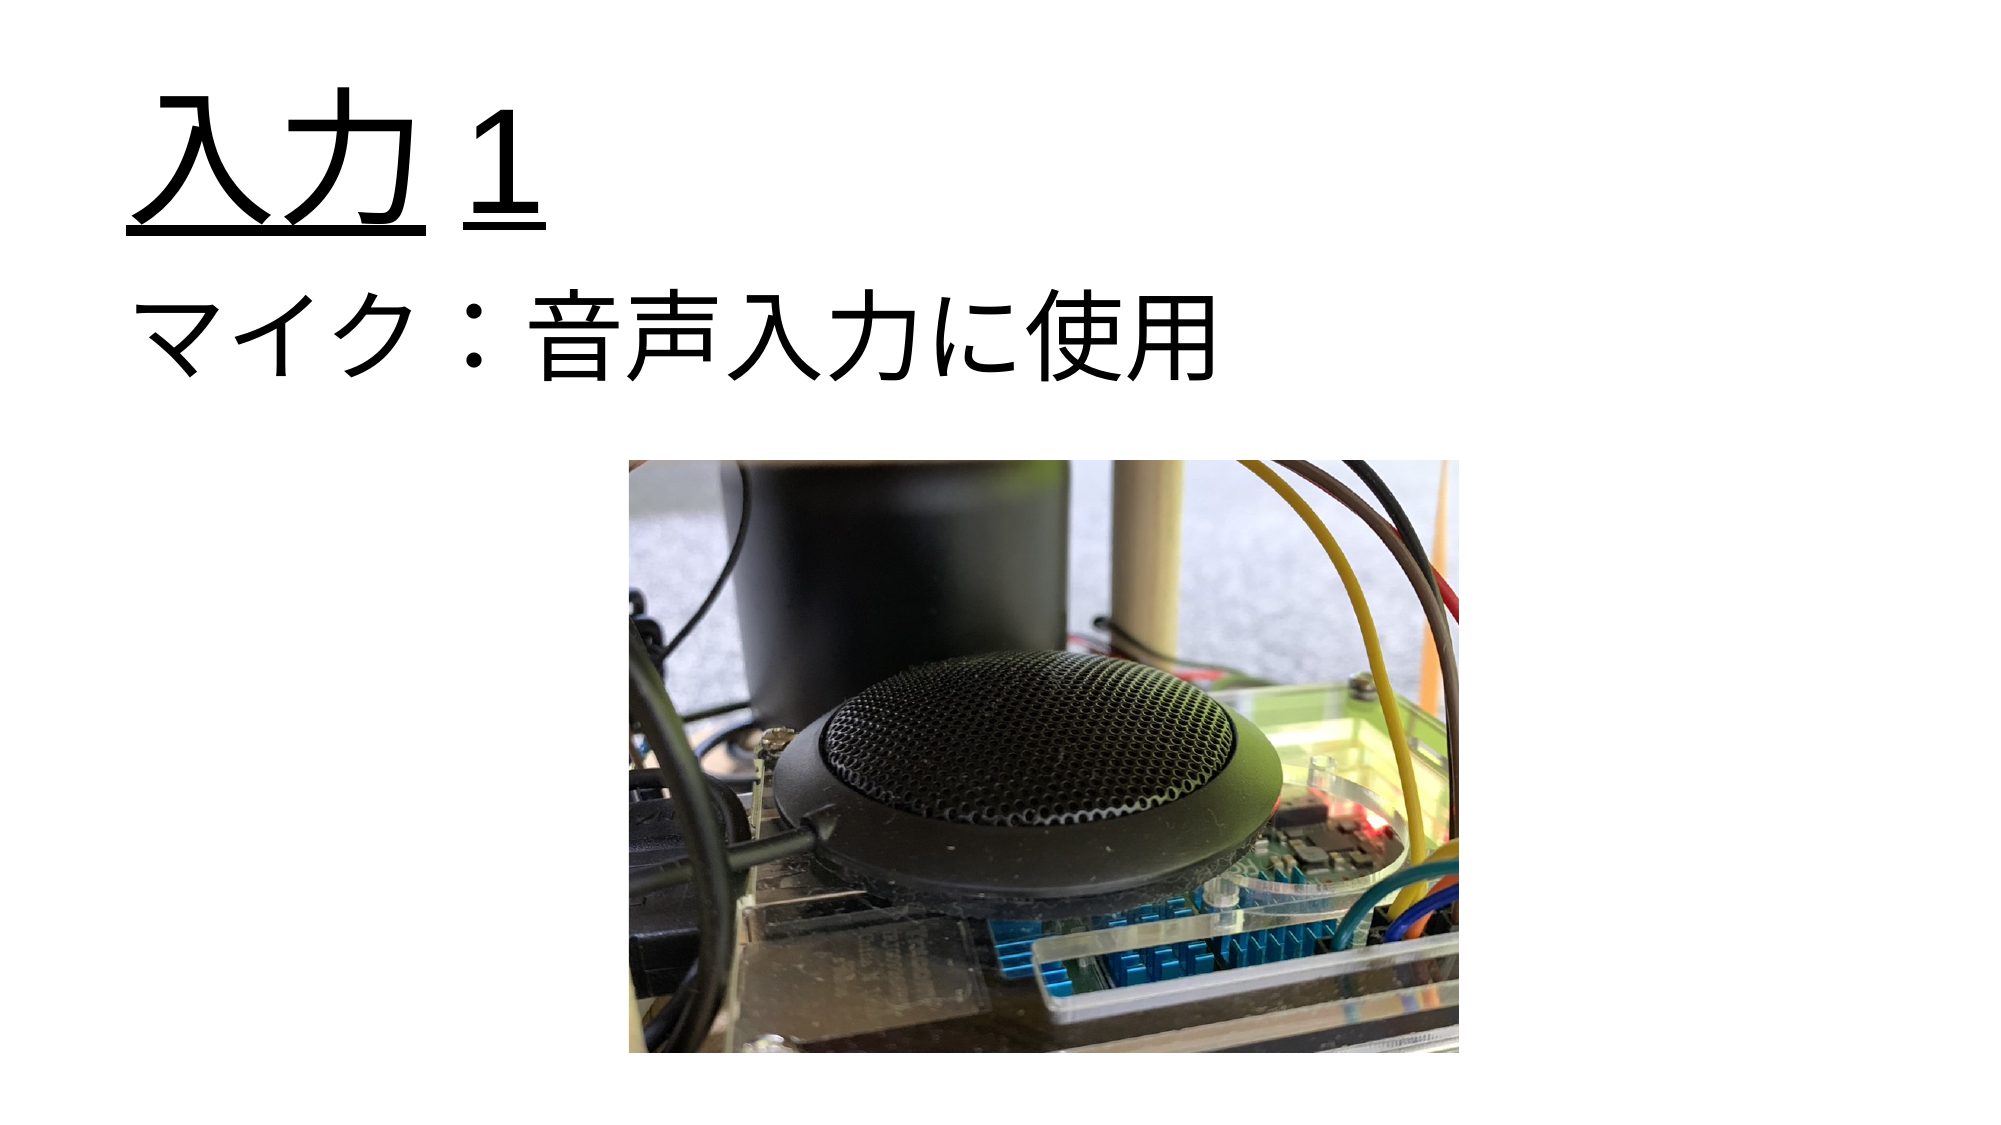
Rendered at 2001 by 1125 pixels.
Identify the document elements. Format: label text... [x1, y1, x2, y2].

picture [628, 460, 1473, 1053]
text_box 入力1 [111, 56, 1208, 252]
text_box マイク：音声入力に使用 [111, 266, 1539, 401]
